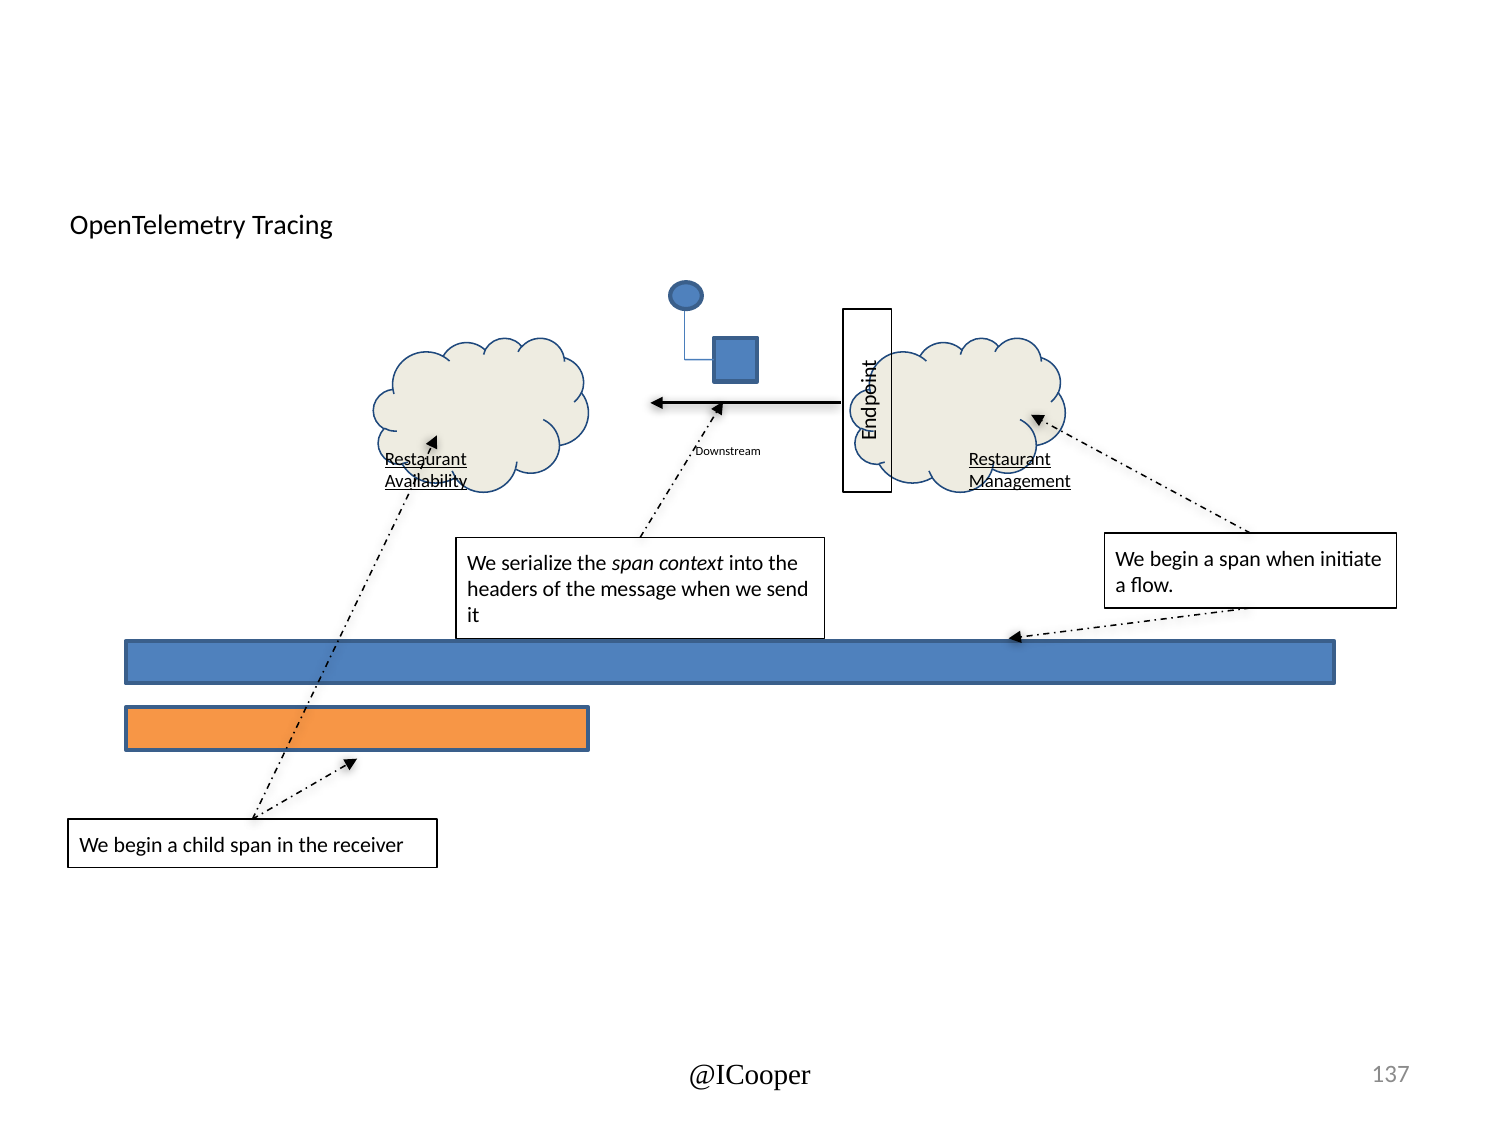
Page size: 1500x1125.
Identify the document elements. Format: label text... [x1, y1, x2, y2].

text_box [892, 338, 1066, 493]
footer @ICooper [512, 1042, 988, 1103]
text_box Restaurant Availability [441, 435, 501, 503]
text_box [124, 705, 247, 752]
text_box We begin a span when initiate a flow. [1104, 533, 1397, 608]
slide_number 137 [1074, 1042, 1425, 1103]
text_box Restaurant Management [957, 435, 1025, 503]
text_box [1030, 414, 1251, 534]
text_box [712, 336, 759, 384]
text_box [639, 401, 724, 538]
text_box [668, 280, 704, 312]
text_box We serialize the span context into the headers of the message when we send it [455, 537, 825, 639]
text_box OpenTelemetry Tracing [58, 195, 1032, 252]
text_box [442, 705, 590, 752]
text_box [1008, 608, 1251, 639]
text_box We begin a child span in the receiver [68, 819, 437, 868]
text_box Endpoint [843, 309, 892, 492]
text_box [124, 639, 247, 685]
text_box [373, 338, 589, 488]
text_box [252, 435, 438, 820]
text_box [442, 639, 1336, 685]
text_box Downstream [728, 435, 778, 466]
